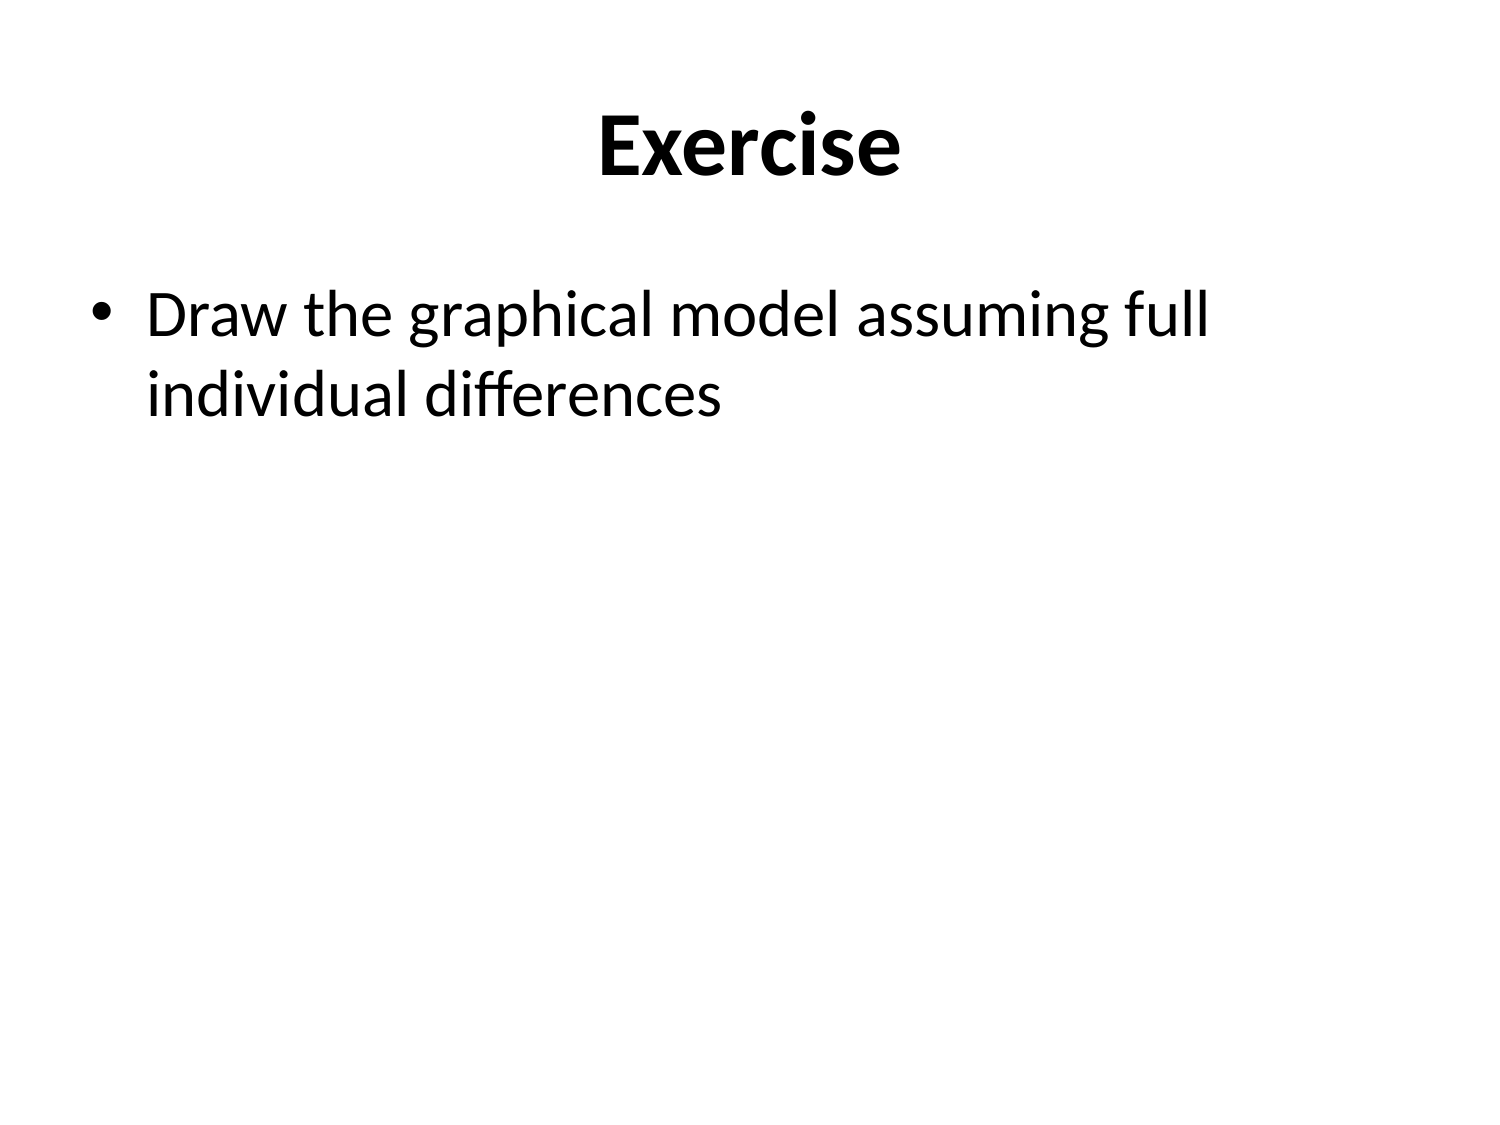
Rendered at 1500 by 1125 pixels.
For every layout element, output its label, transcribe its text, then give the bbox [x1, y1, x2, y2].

title Exercise [75, 45, 1425, 233]
list Draw the graphical model assuming full individual differences [75, 262, 1425, 1005]
